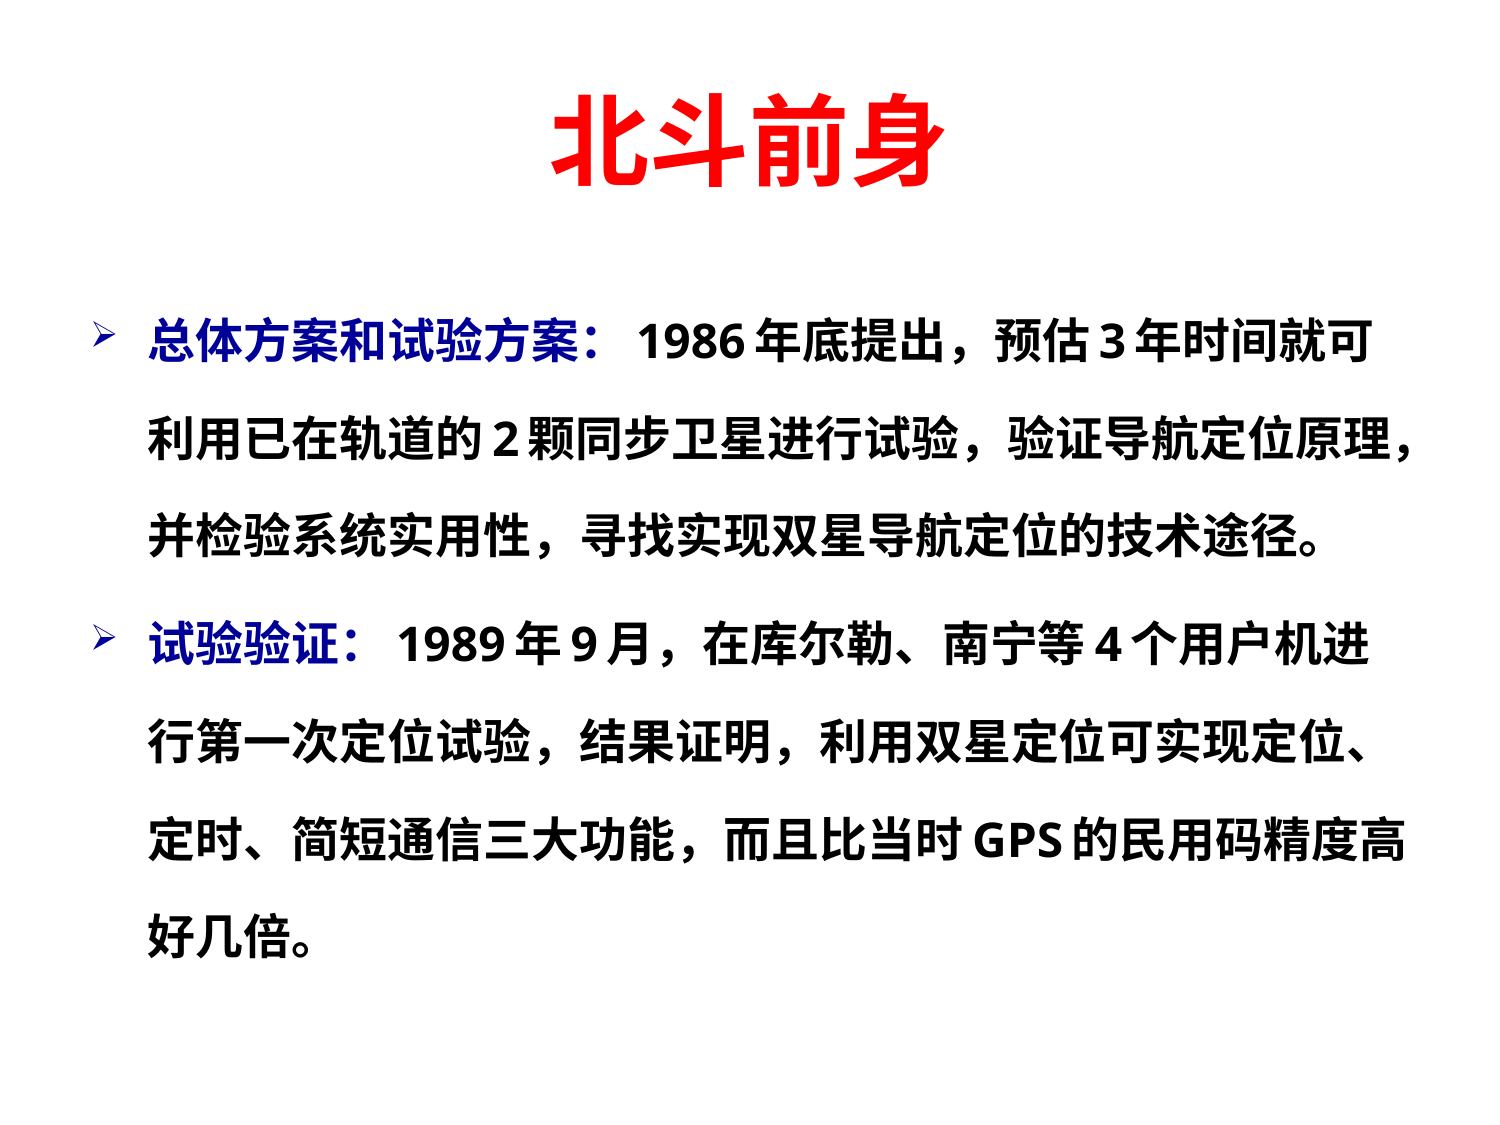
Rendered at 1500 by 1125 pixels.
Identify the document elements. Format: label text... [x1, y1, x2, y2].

list 总体方案和试验方案：1986年底提出，预估3年时间就可利用已在轨道的2颗同步卫星进行试验，验证导航定位原理，并检验系统实用性，寻找实现双星导航定位的技术途径。 试验验证：1989年9月，在库尔勒、南宁等4个用户机进行第一次定位试验，结果证明，利用双星定位可实现定位、定时、简短通信三大功能，而且比当时GPS的民用码精度高好几倍。 [75, 262, 1425, 1005]
title 北斗前身 [75, 37, 1425, 241]
text_box [37, 262, 1475, 1029]
